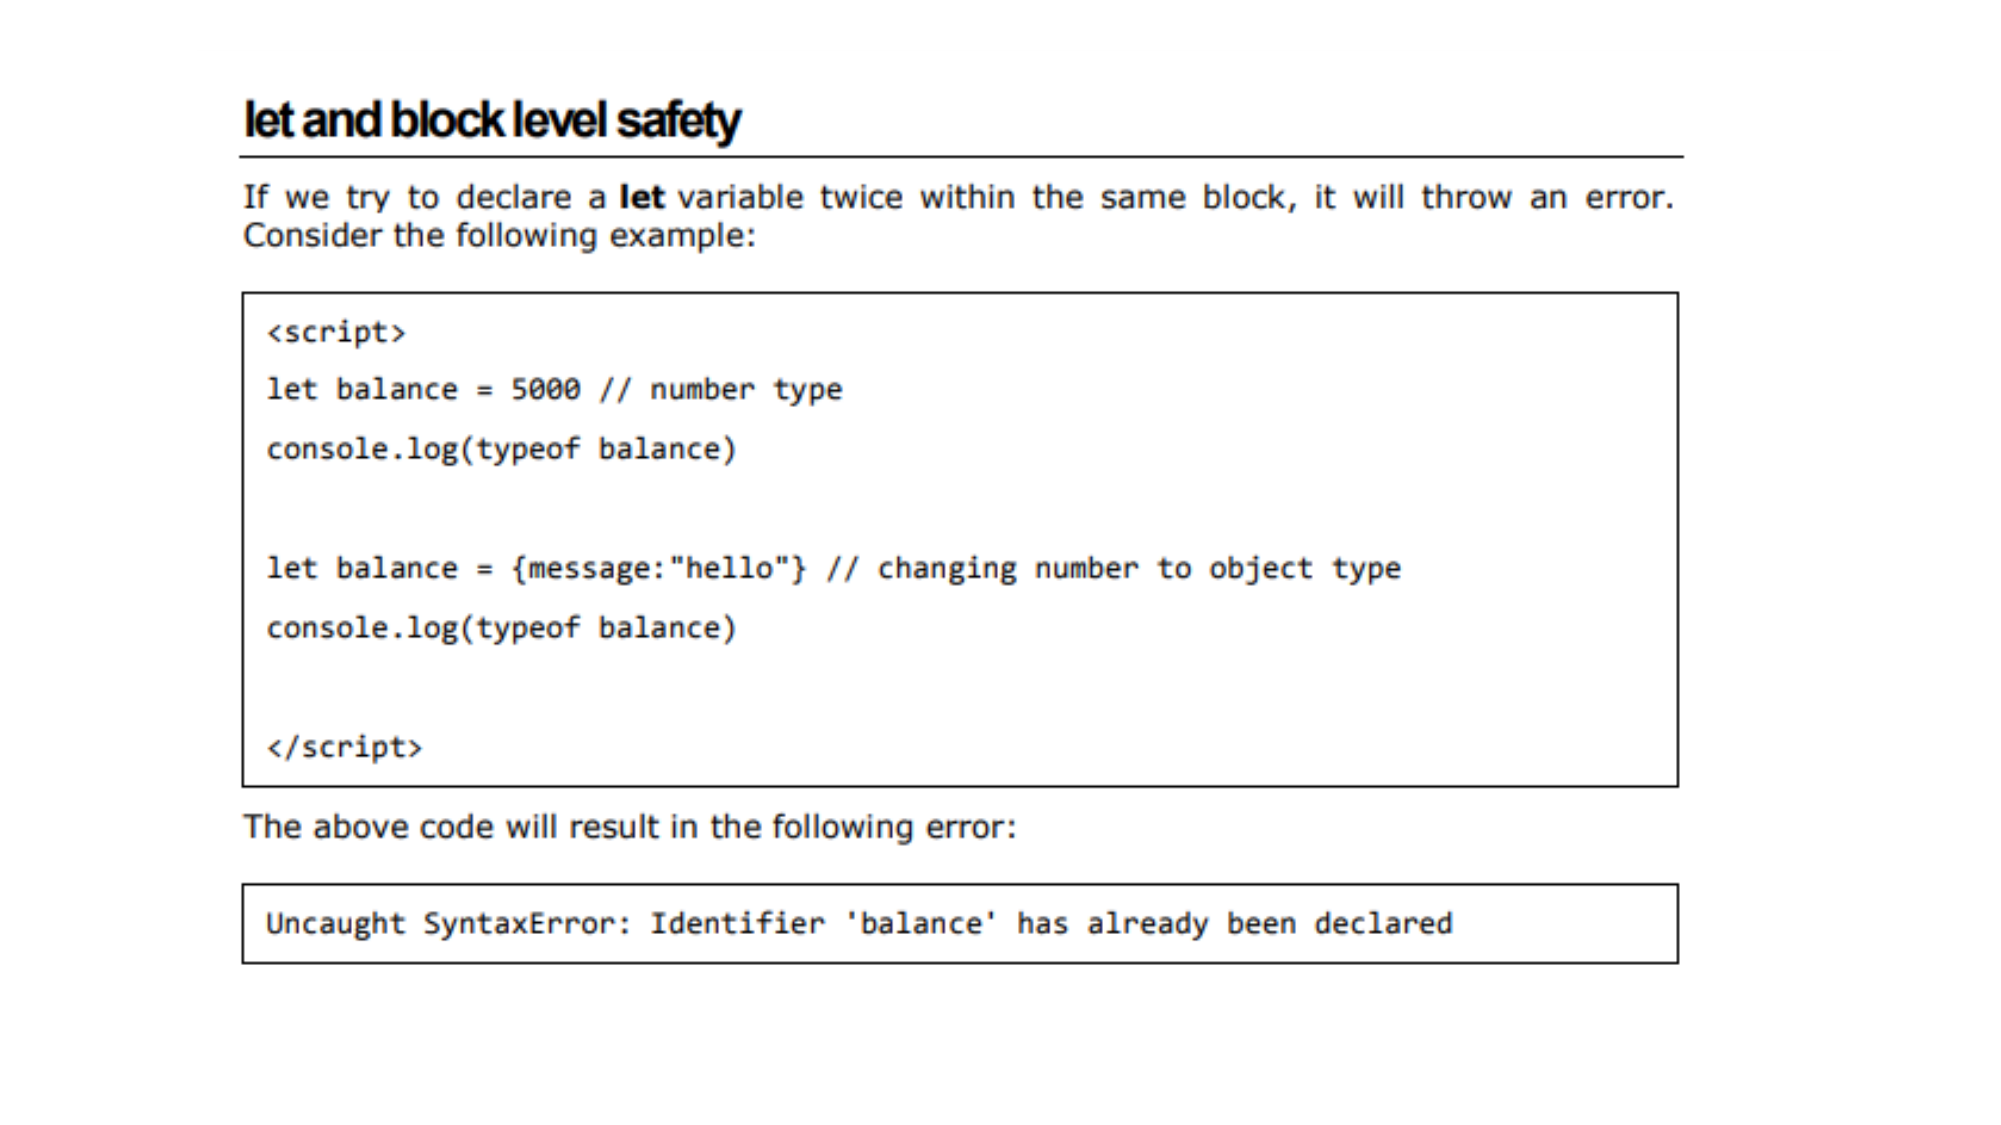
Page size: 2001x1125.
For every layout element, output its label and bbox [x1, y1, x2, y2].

picture [197, 49, 1842, 996]
